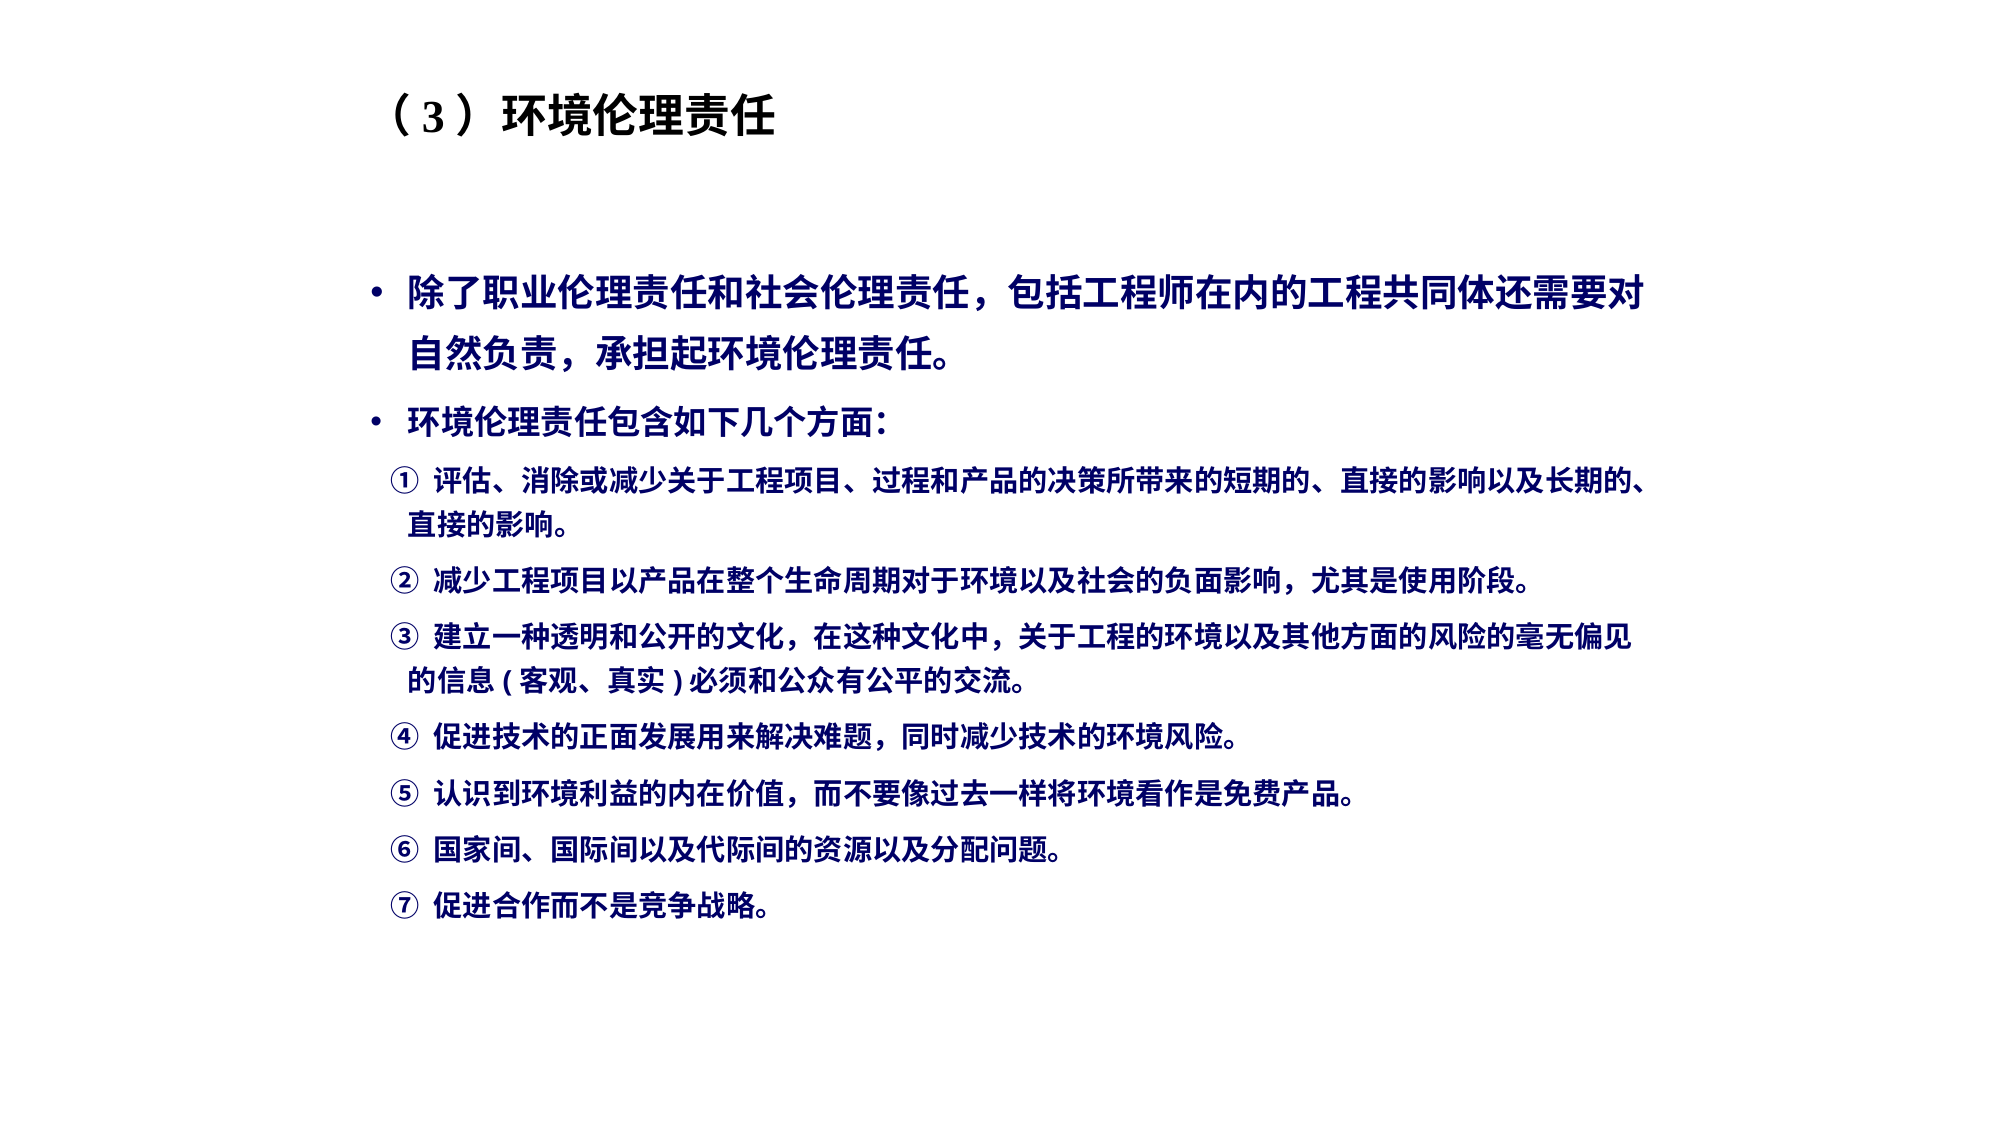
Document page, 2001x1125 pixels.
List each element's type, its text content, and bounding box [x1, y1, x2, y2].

list 除了职业伦理责任和社会伦理责任，包括工程师在内的工程共同体还需要对自然负责，承担起环境伦理责任。 环境伦理责任包含如下几个方面： ① 评估、消除或减少关于工程项目、过程和产品的决策所带来的短期的、直接的影响以及长期的、直接的影响。 ② 减少工程项目以产品在整个生命周期对于环境以及社会的负面影响，尤其是使用阶段。 ③ 建立一种透明和公开的文化，在这种文化中，关于工程的环境以及其他方面的风险的毫无偏见的信息(客观、真实)必须和公众有公平的交流。 ④ 促进技术的正面发展用来解决难题，同时减少技术的环境风险。 ⑤ 认识到环境利益的内在价值，而不要像过去一样将环境看作是免费产品。 ⑥ 国家间、国际间以及代际间的资源以及分配问题。 ⑦ 促进合作而不是竞争战略。 [355, 246, 1663, 1090]
title （3）环境伦理责任 [350, 50, 1625, 185]
